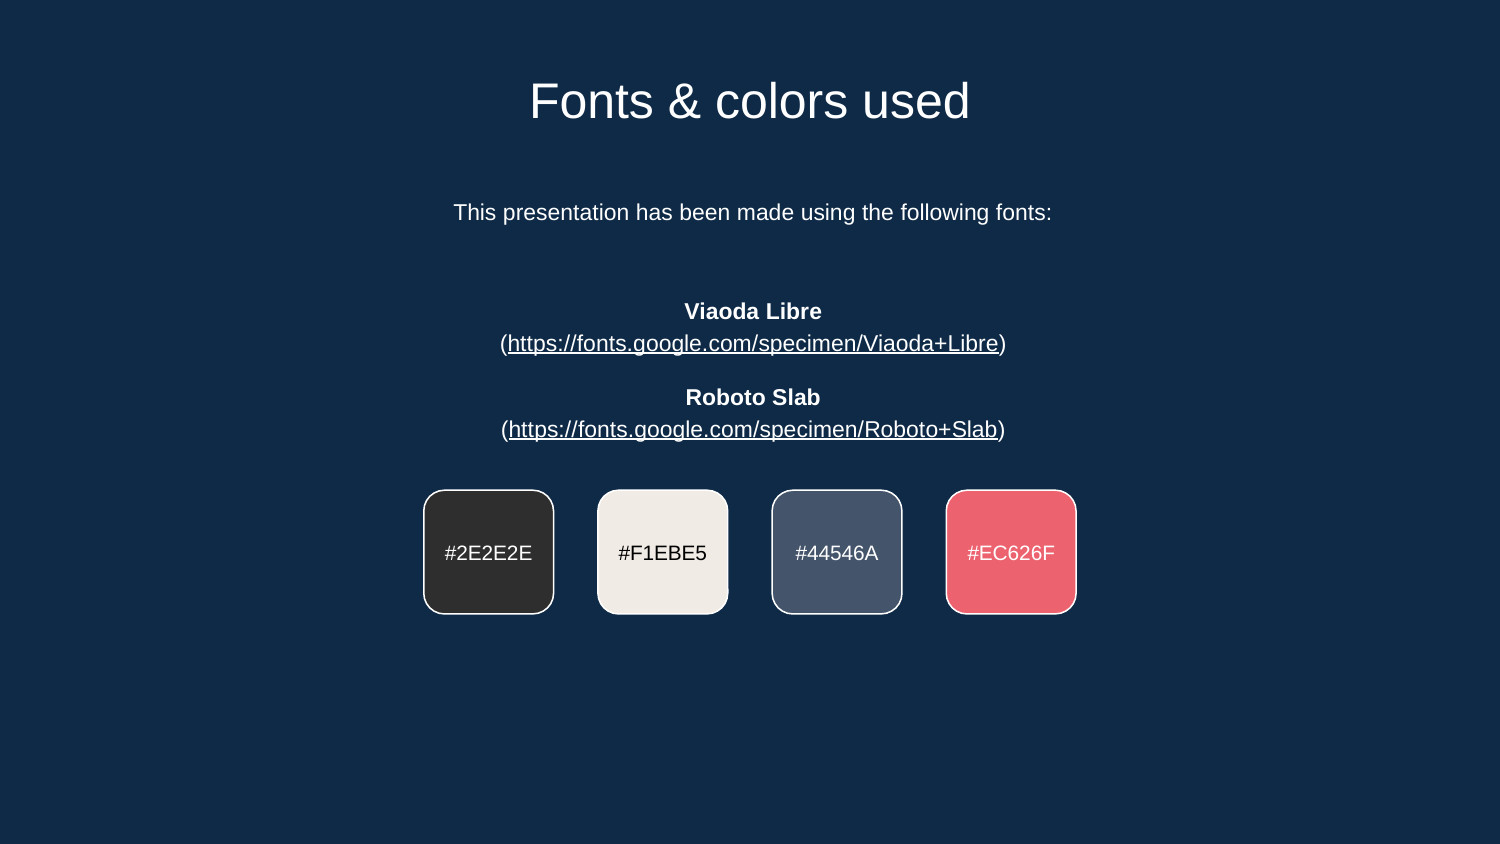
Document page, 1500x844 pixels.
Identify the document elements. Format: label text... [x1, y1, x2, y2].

text_box #EC626F [946, 515, 1077, 589]
text_box [597, 589, 728, 614]
text_box [946, 589, 1077, 614]
text_box [423, 490, 554, 515]
text_box #F1EBE5 [597, 515, 728, 589]
text_box [946, 490, 1077, 515]
text_box #2E2E2E [423, 515, 554, 589]
text_box [597, 490, 728, 515]
text_box #44546A [772, 515, 902, 589]
text_box This presentation has been made using the following fonts: [175, 178, 1332, 251]
text_box [772, 490, 902, 515]
text_box [423, 589, 554, 614]
text_box [772, 589, 902, 614]
text_box Viaoda Libre (https://fonts.google.com/specimen/Viaoda+Libre) Roboto Slab (https://fonts.google.com/specimen/Roboto+Slab) [175, 264, 1332, 470]
title Fonts & colors used [171, 53, 1328, 133]
